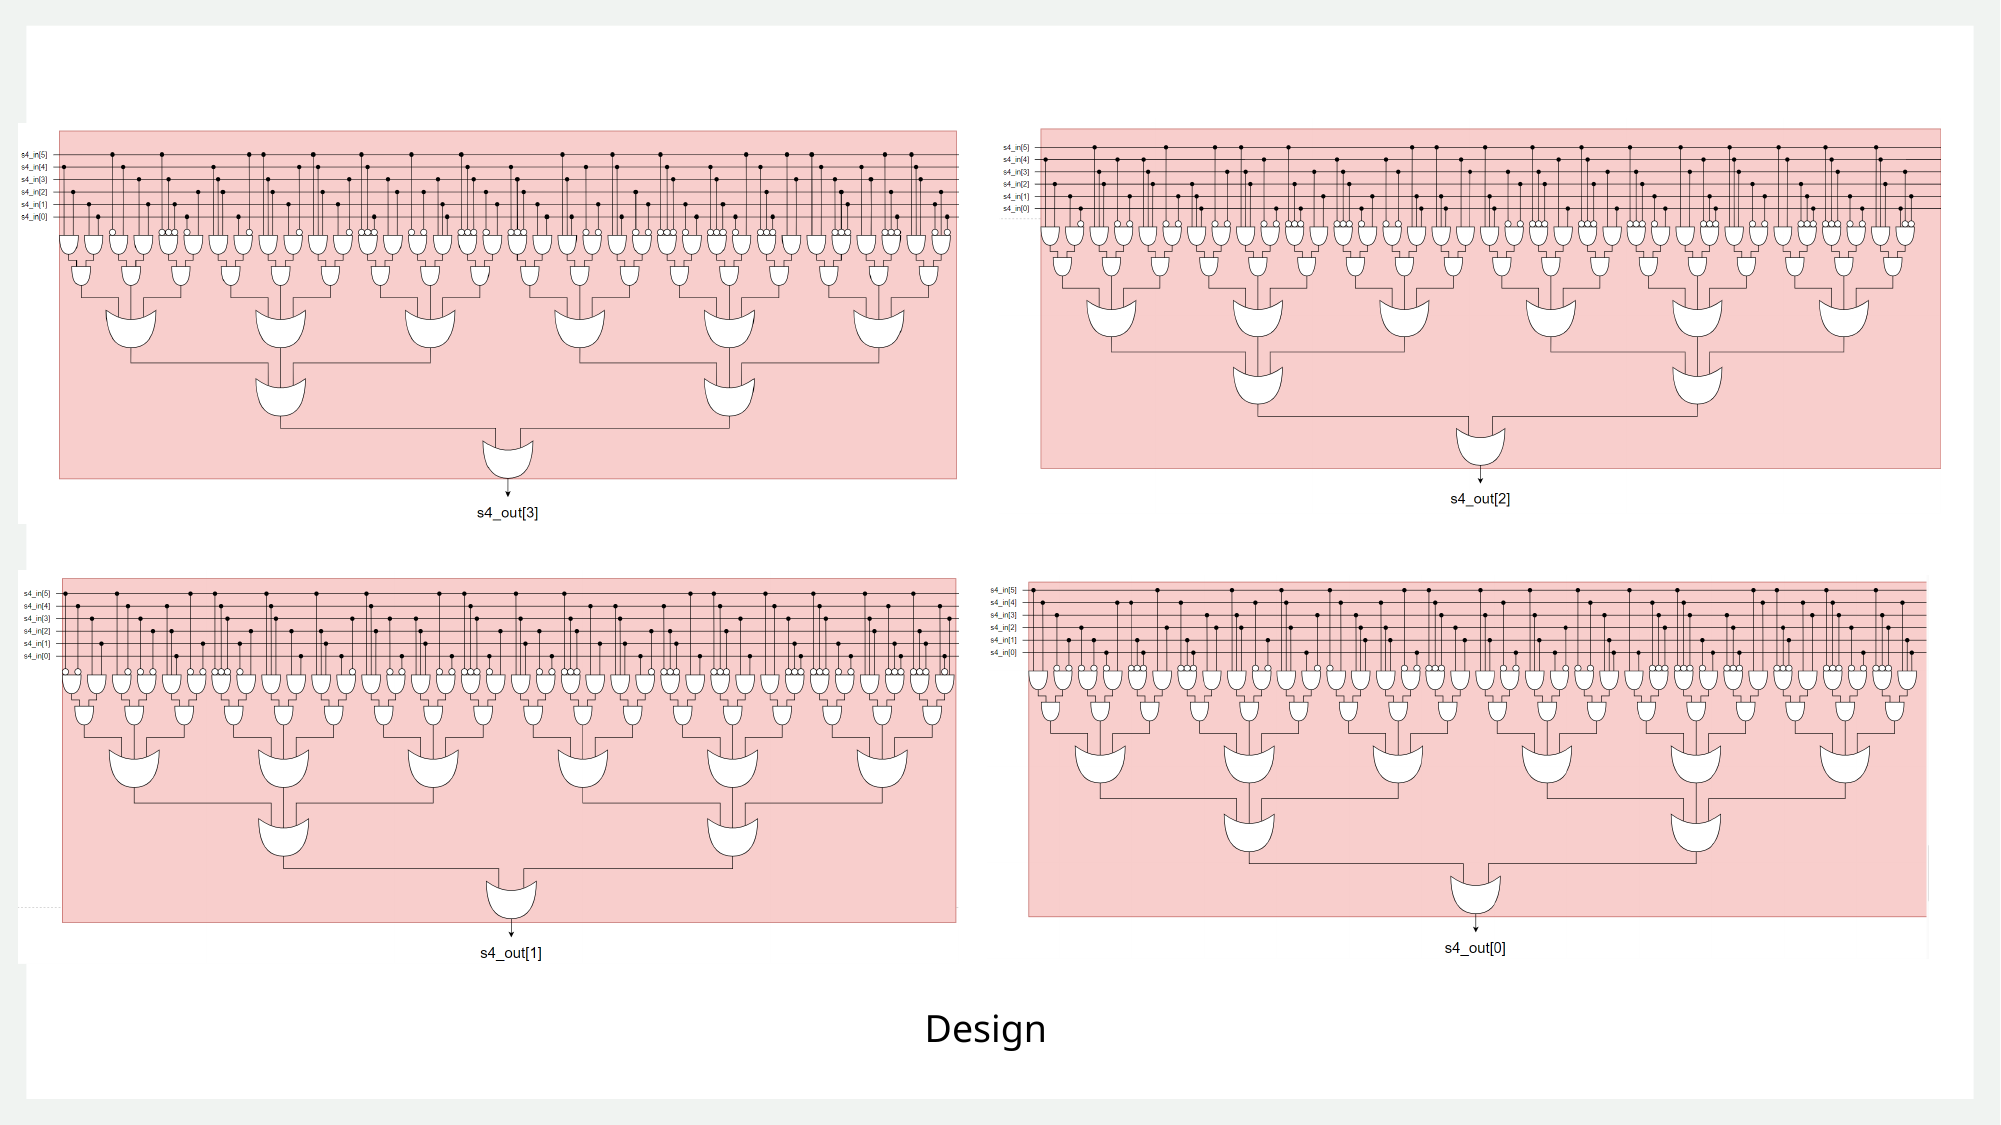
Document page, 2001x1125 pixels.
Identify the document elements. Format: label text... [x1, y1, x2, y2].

picture [999, 118, 1941, 514]
picture [18, 570, 959, 964]
picture [987, 575, 1929, 959]
text_box Design [909, 997, 1091, 1058]
picture [18, 123, 959, 524]
